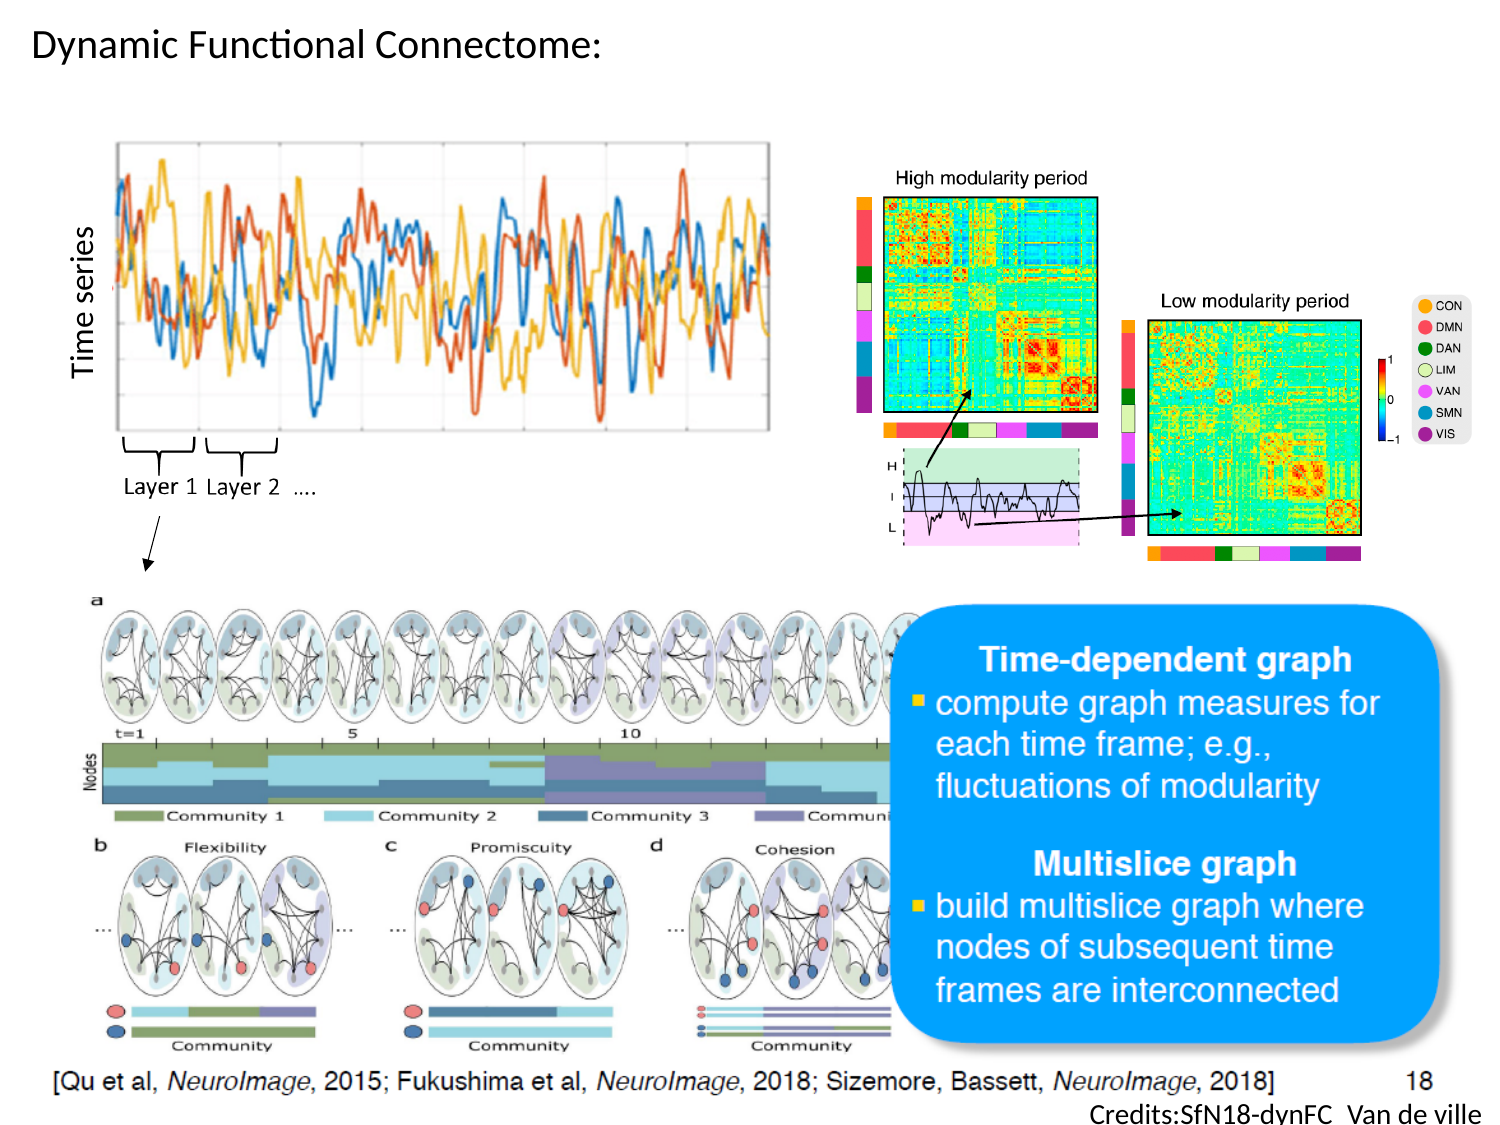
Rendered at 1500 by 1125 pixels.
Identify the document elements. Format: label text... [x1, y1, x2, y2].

text_box Dynamic Functional Connectome: [16, 9, 1198, 75]
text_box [145, 516, 160, 572]
picture [832, 164, 1487, 572]
text_box Credits:SfN18-dynFC_Van de ville [1074, 1087, 1498, 1125]
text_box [52, 123, 791, 517]
picture [0, 597, 1471, 1103]
